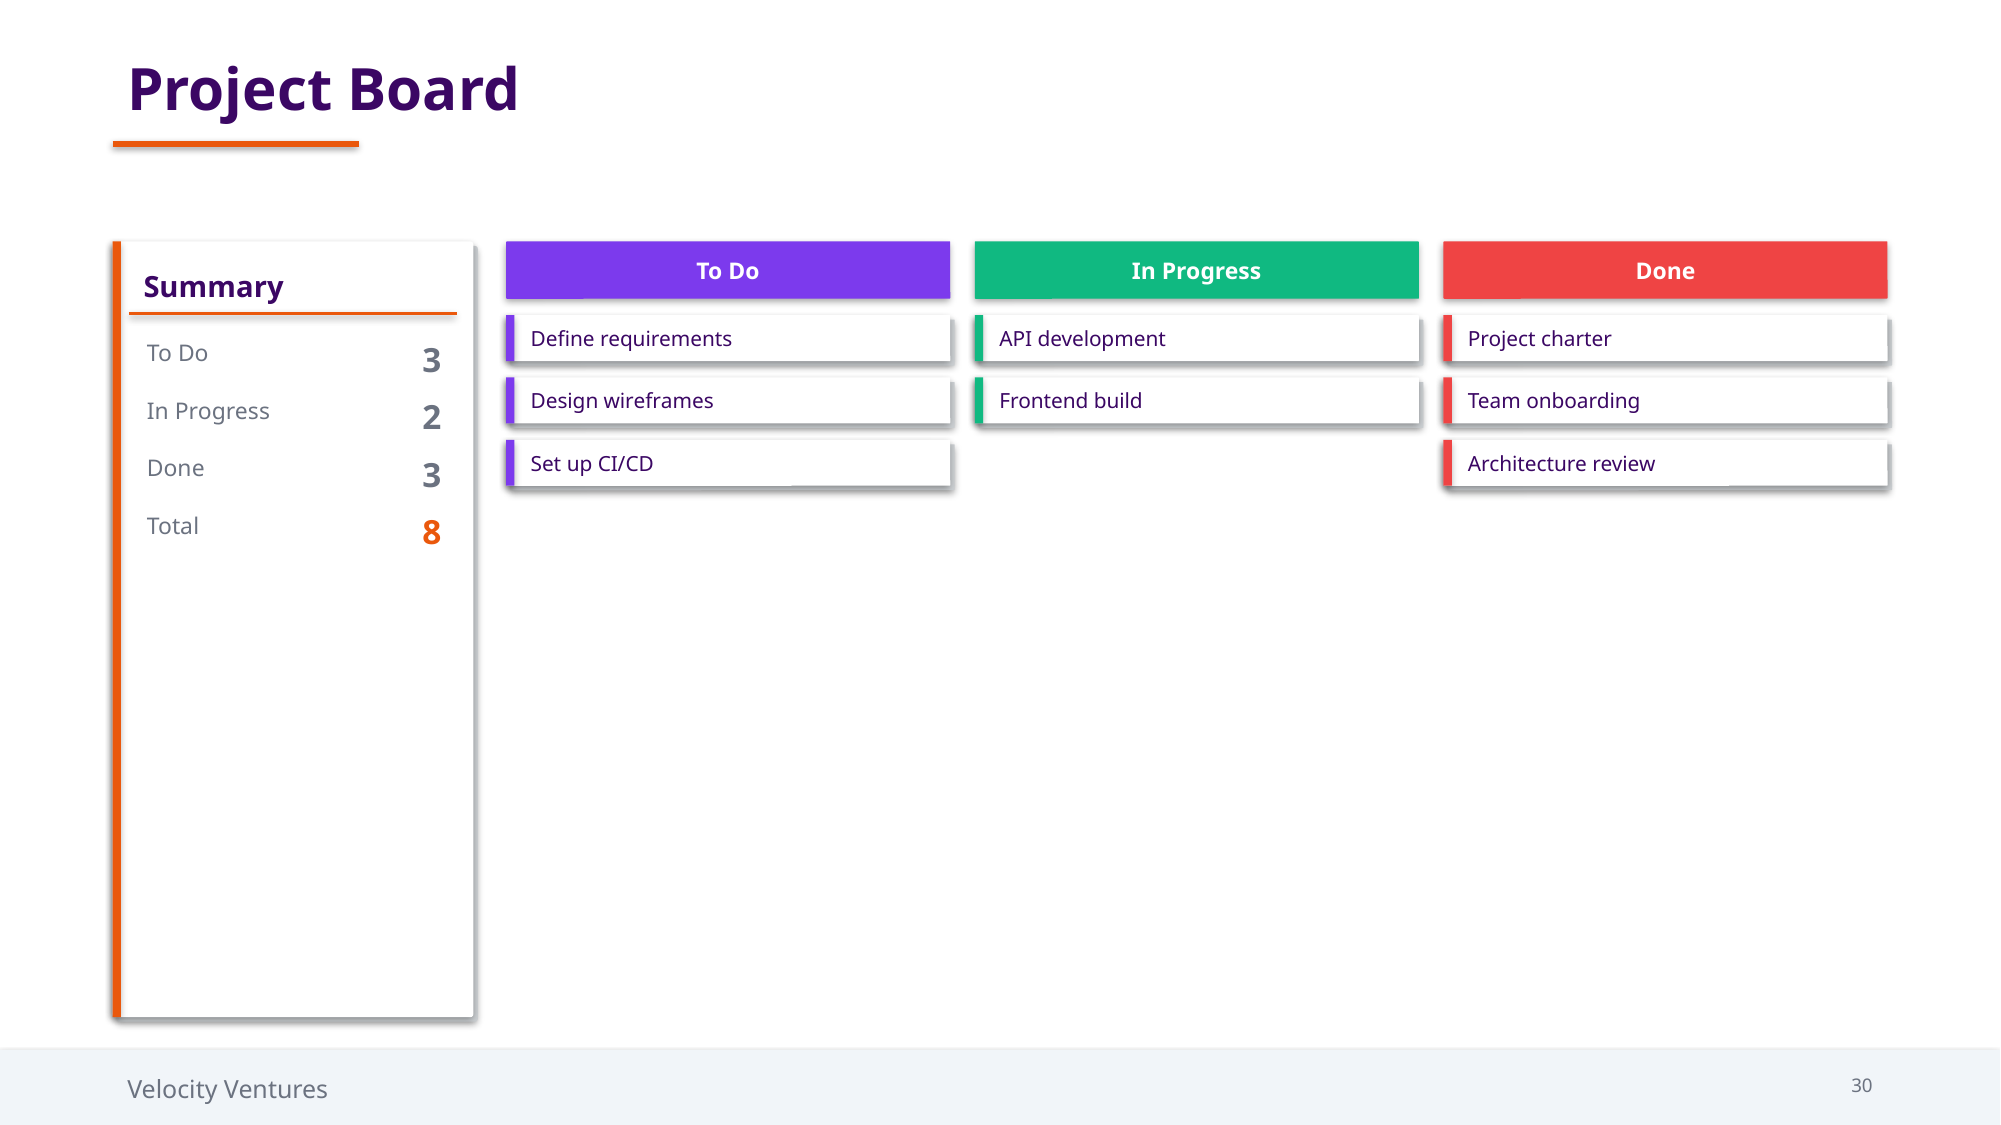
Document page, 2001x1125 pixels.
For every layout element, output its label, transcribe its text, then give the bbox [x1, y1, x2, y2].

text_box [1889, 381, 1893, 429]
text_box Architecture review [1453, 442, 1878, 483]
text_box To Do [515, 248, 941, 292]
text_box Design wireframes [515, 380, 941, 421]
text_box [974, 314, 984, 362]
text_box [1443, 314, 1453, 362]
text_box [515, 439, 952, 487]
text_box Frontend build [984, 380, 1409, 421]
text_box [505, 314, 515, 362]
text_box Done [1453, 248, 1878, 292]
text_box To Do [132, 331, 407, 374]
text_box [974, 240, 1420, 300]
text_box Team onboarding [1453, 380, 1878, 421]
text_box 3 [407, 331, 454, 387]
text_box [1453, 314, 1889, 362]
text_box [505, 240, 952, 300]
text_box Velocity Ventures [112, 1066, 605, 1112]
text_box [1453, 376, 1889, 425]
text_box [112, 241, 122, 1018]
text_box 30 [1821, 1066, 1888, 1104]
text_box [1442, 240, 1889, 300]
text_box [1453, 439, 1889, 487]
text_box Project charter [1453, 318, 1878, 358]
text_box [515, 314, 952, 362]
text_box Set up CI/CD [515, 442, 941, 483]
text_box Done [132, 446, 407, 489]
text_box 3 [407, 446, 454, 502]
text_box In Progress [984, 248, 1409, 292]
text_box 2 [407, 388, 454, 444]
text_box In Progress [132, 389, 407, 432]
text_box Define requirements [515, 318, 941, 358]
text_box API development [984, 318, 1409, 358]
text_box [515, 376, 952, 425]
text_box [1443, 377, 1453, 424]
text_box [1889, 318, 1893, 367]
text_box [1443, 439, 1453, 486]
text_box [474, 245, 479, 1023]
text_box [984, 314, 1420, 362]
text_box [505, 439, 515, 486]
text_box Summary [128, 261, 457, 311]
text_box [974, 377, 984, 424]
text_box 8 [407, 503, 454, 559]
text_box [505, 377, 515, 424]
text_box [0, 1049, 2000, 1125]
text_box Total [132, 503, 407, 547]
text_box [984, 376, 1420, 425]
text_box Project Board [112, 45, 1888, 130]
text_box [952, 381, 956, 429]
text_box [122, 240, 475, 1018]
